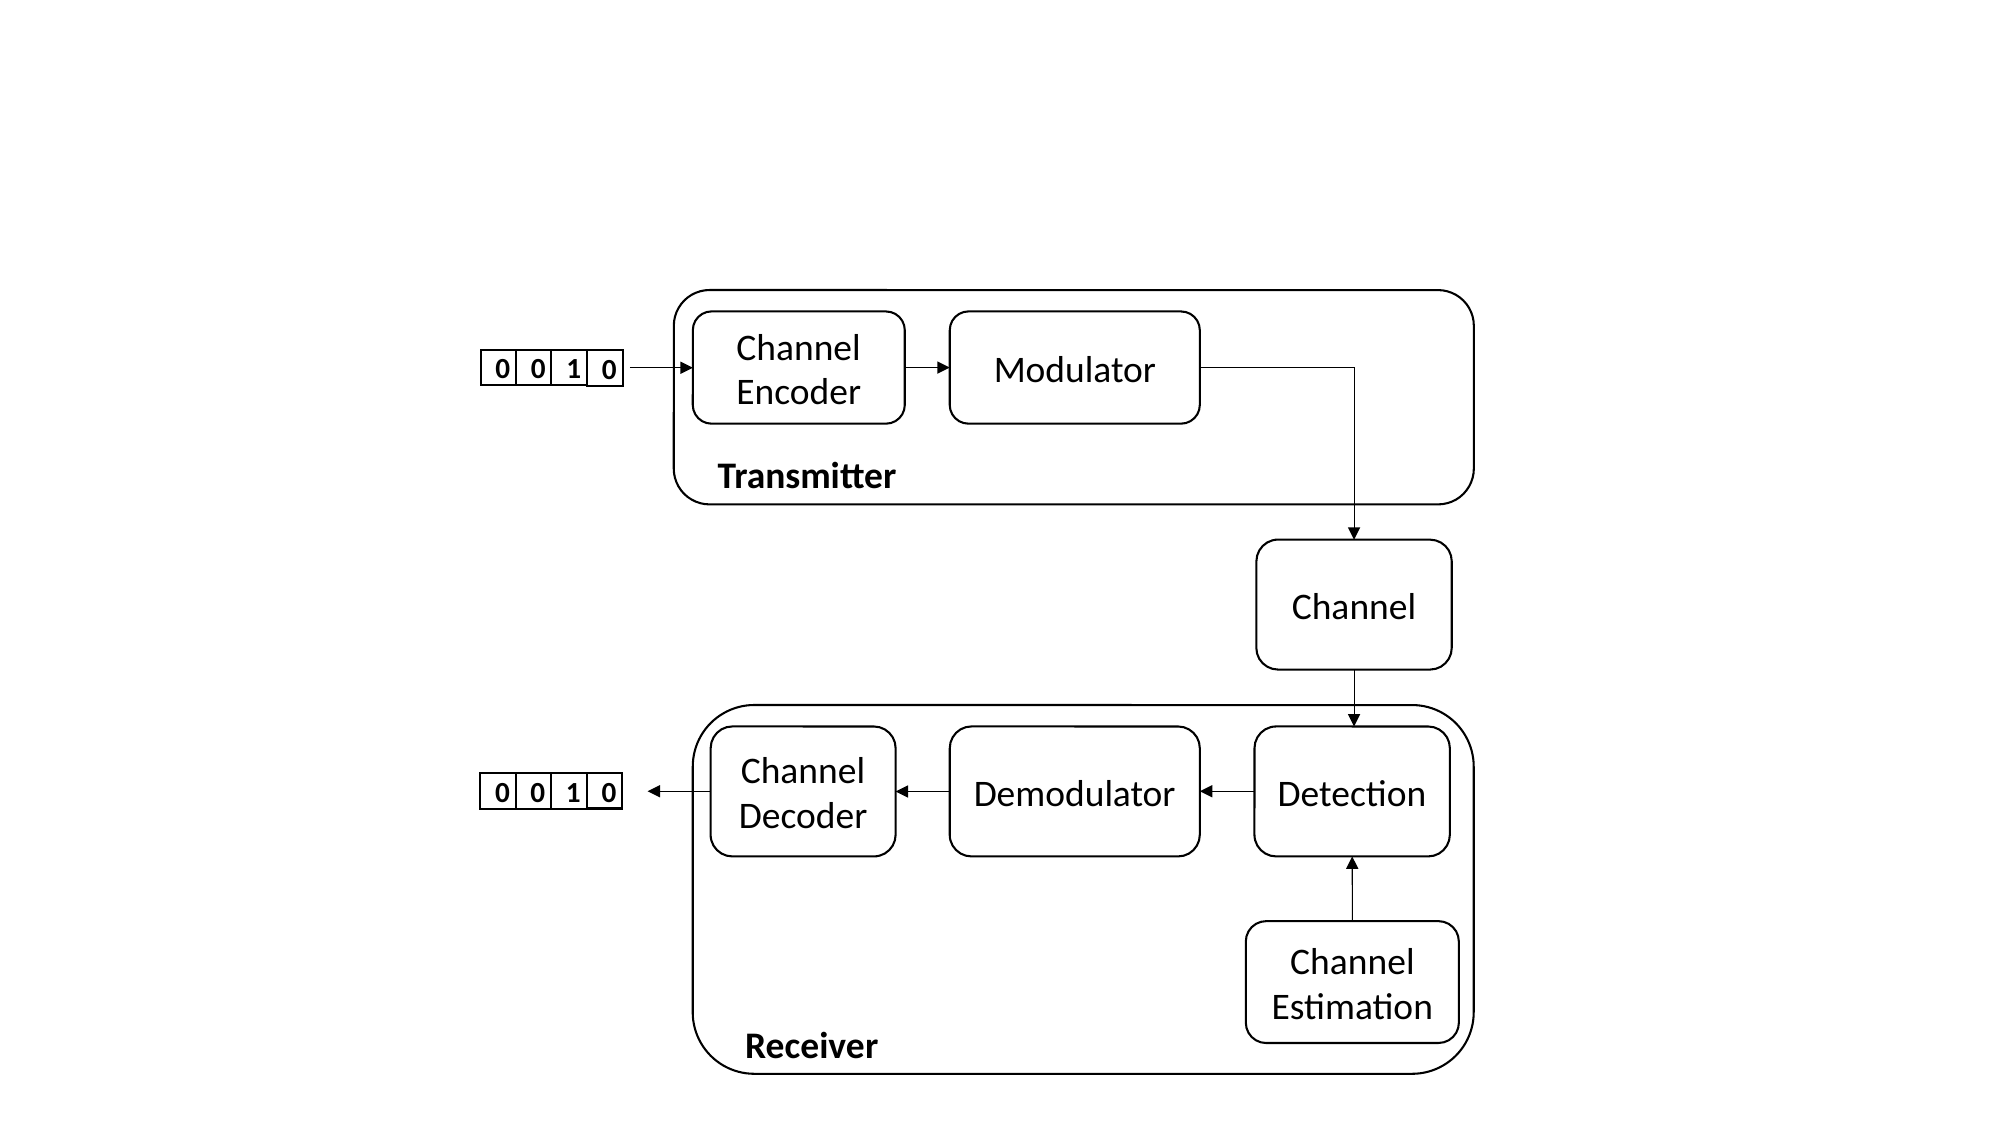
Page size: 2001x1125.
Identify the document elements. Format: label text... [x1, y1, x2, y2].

text_box Receiver [730, 1013, 1019, 1073]
text_box 0 [586, 349, 624, 387]
text_box 0 [517, 349, 552, 386]
text_box Transmitter [702, 443, 991, 504]
text_box Detection [1253, 725, 1451, 858]
text_box 1 [552, 772, 586, 810]
text_box 0 [586, 772, 623, 810]
text_box [691, 703, 1475, 1075]
text_box 0 [517, 772, 552, 810]
text_box Channel Estimation [1244, 920, 1460, 1045]
text_box 0 [479, 772, 517, 810]
text_box 1 [552, 349, 586, 386]
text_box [1199, 367, 1355, 540]
text_box 0 [480, 349, 517, 386]
text_box Channel [1255, 538, 1453, 671]
text_box [672, 288, 1475, 506]
